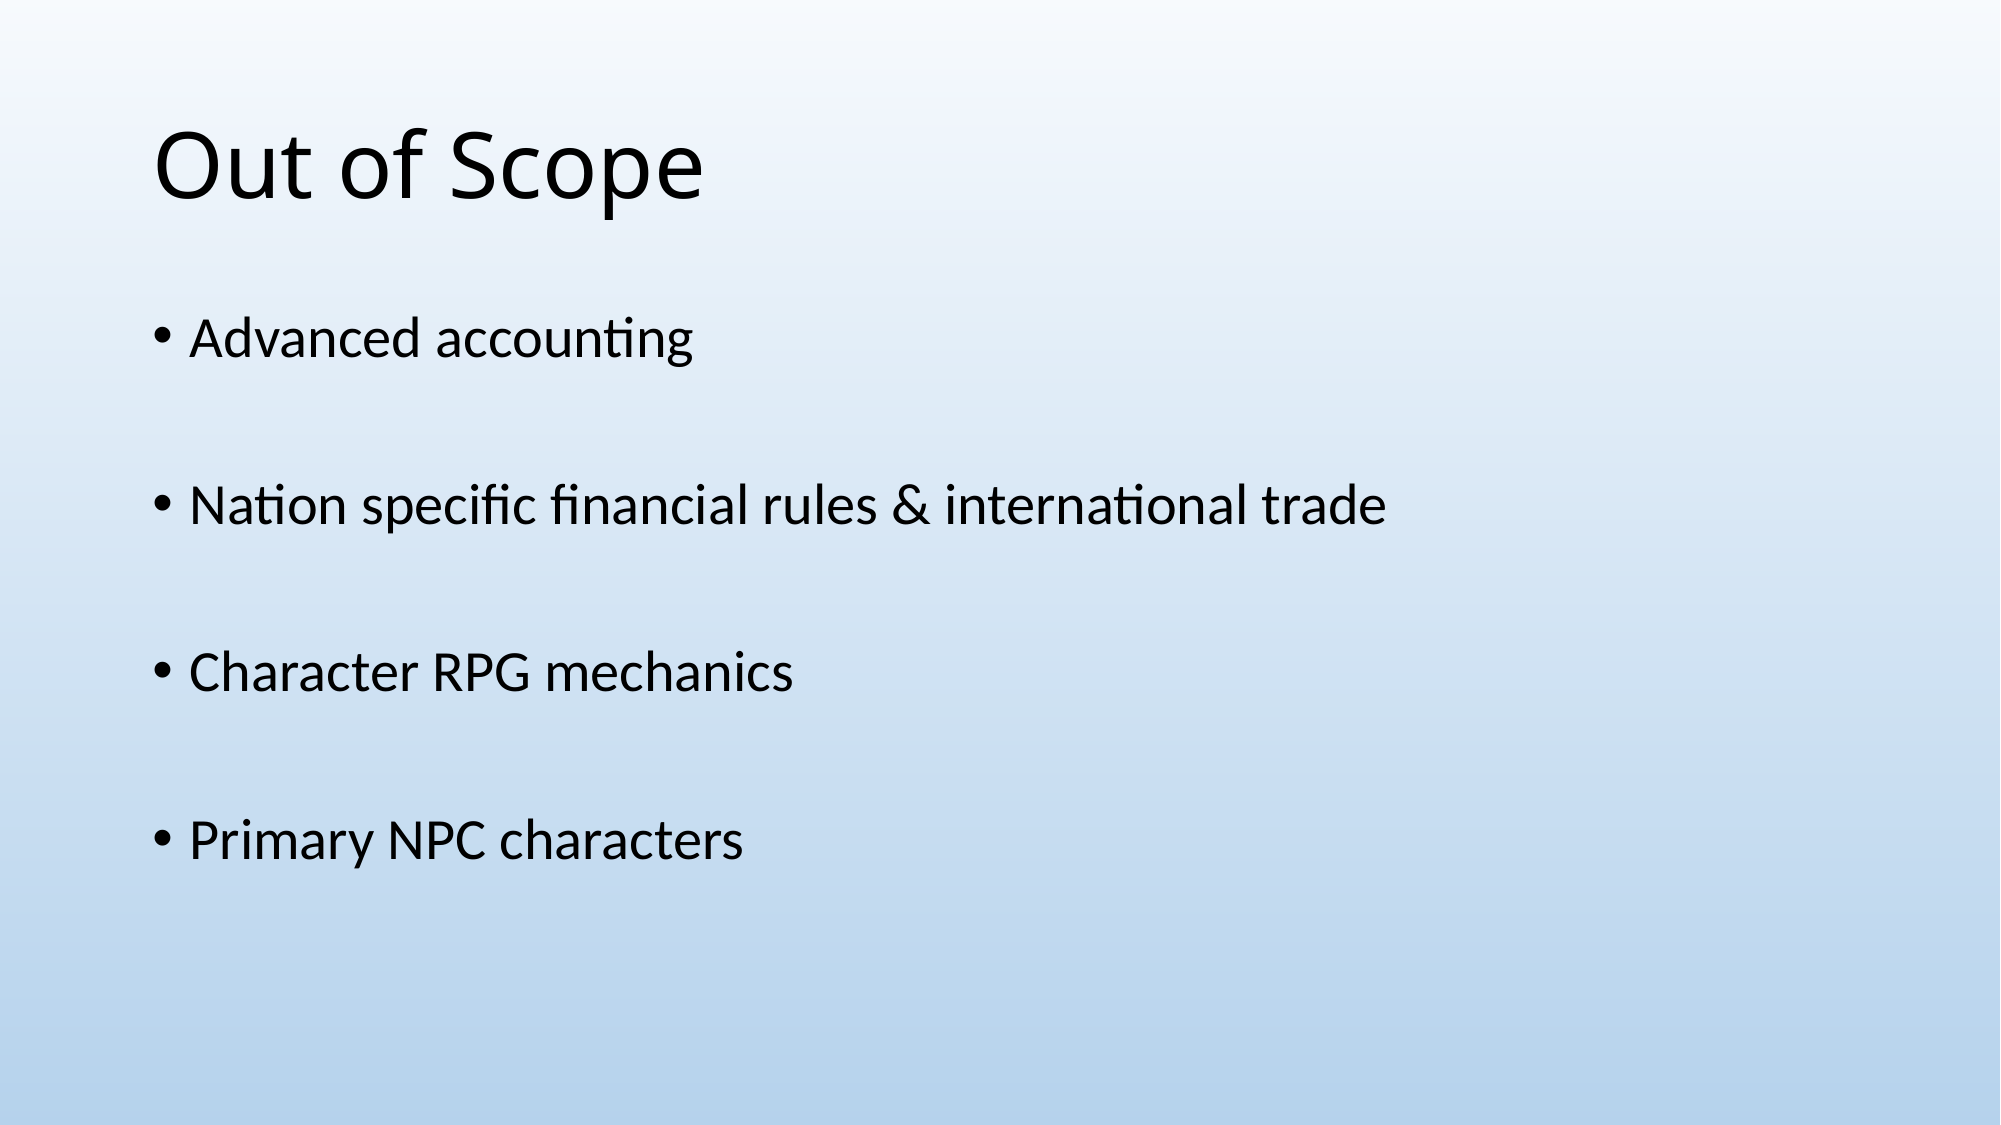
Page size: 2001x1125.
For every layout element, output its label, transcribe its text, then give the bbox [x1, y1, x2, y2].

title Out of Scope [137, 59, 1863, 278]
list Advanced accounting Nation specific financial rules & international trade Character RPG mechanics Primary NPC characters [137, 299, 1863, 1014]
